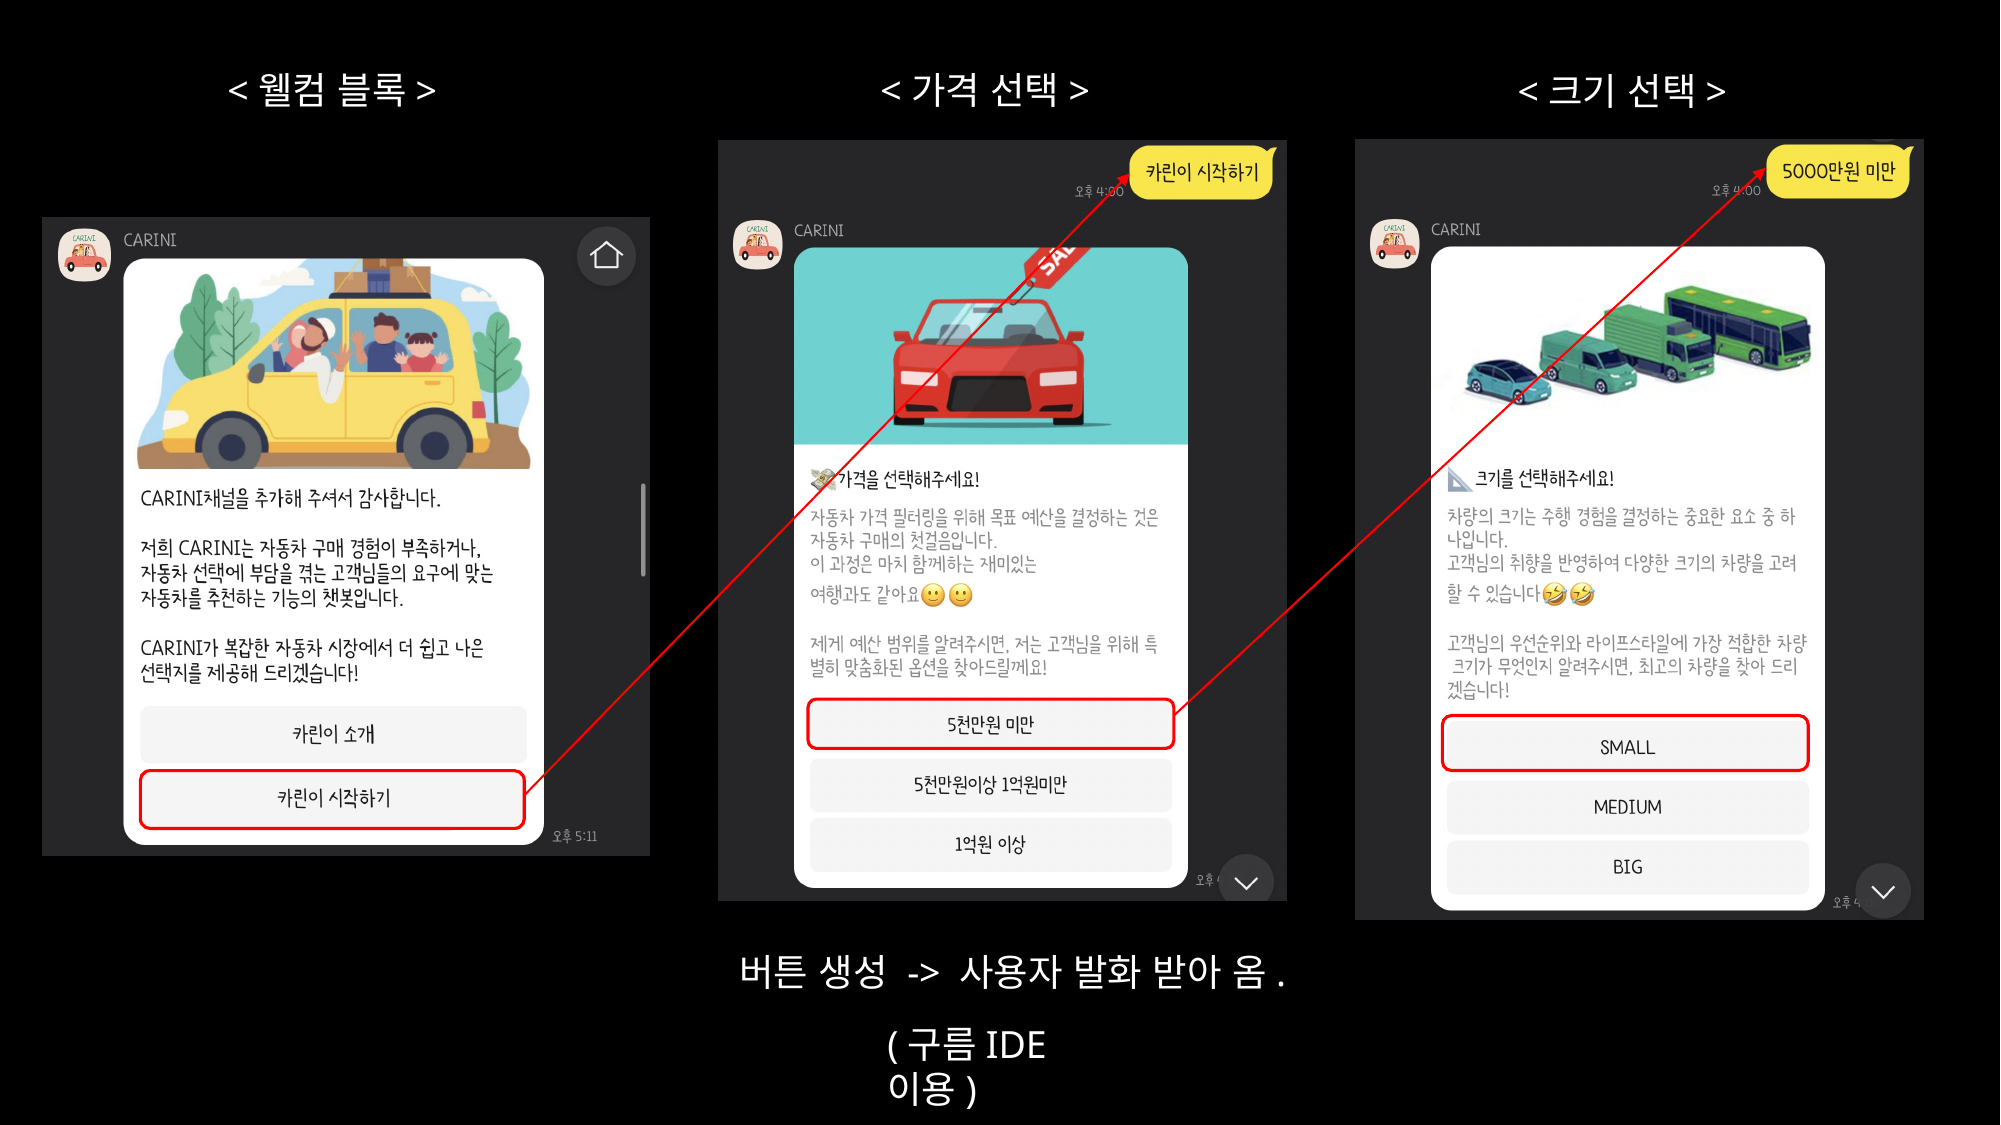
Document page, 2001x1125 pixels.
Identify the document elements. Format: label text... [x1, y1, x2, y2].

text_box <웰컴 블록> [212, 60, 452, 120]
picture [718, 140, 1287, 901]
text_box 버튼 생성 -> 사용자 발화 받아 옴. [724, 942, 1301, 1002]
text_box (구름IDE 이용) [872, 1013, 1127, 1119]
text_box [524, 173, 1130, 796]
text_box <가격 선택> [865, 60, 1105, 120]
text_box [1173, 167, 1766, 716]
picture [1355, 139, 1924, 920]
picture [42, 217, 650, 856]
text_box <크기 선택> [1502, 60, 1742, 121]
